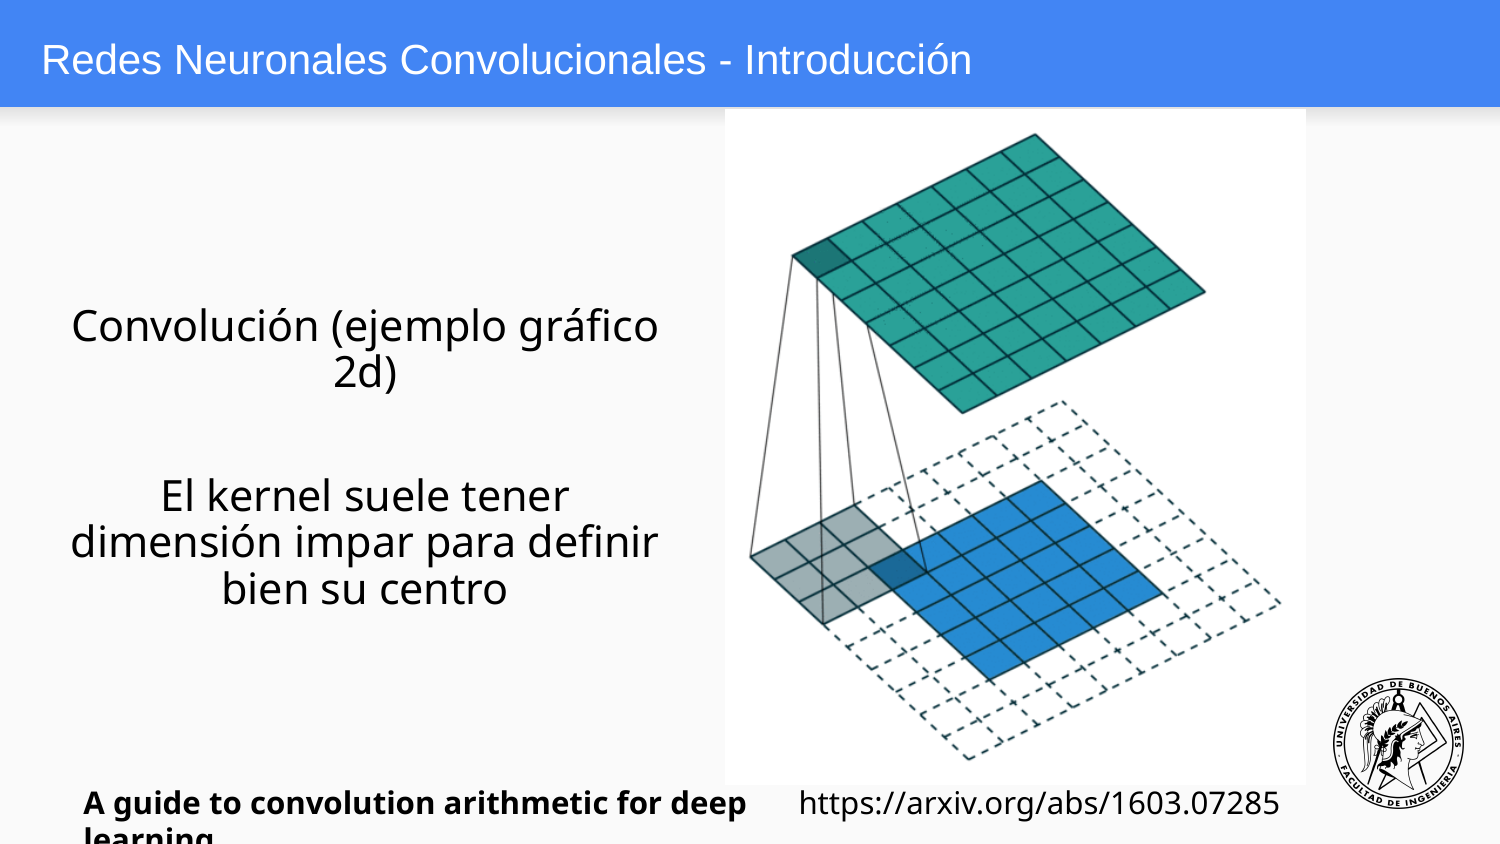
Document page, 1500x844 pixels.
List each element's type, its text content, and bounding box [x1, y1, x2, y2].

picture [1333, 678, 1464, 809]
text_box CONVOLUTIONAL NEURAL NETWORK (CNN) [0, 8, 1500, 143]
picture [725, 109, 1307, 785]
text_box A guide to convolution arithmetic for deep learning [72, 777, 842, 844]
text_box https://arxiv.org/abs/1603.07285 [787, 777, 1500, 827]
text_box Convolución (ejemplo gráfico 2d) El kernel suele tener dimensión impar para definir bien su centro [47, 298, 684, 622]
title Redes Neuronales Convolucionales - Introducción [26, 15, 1474, 91]
